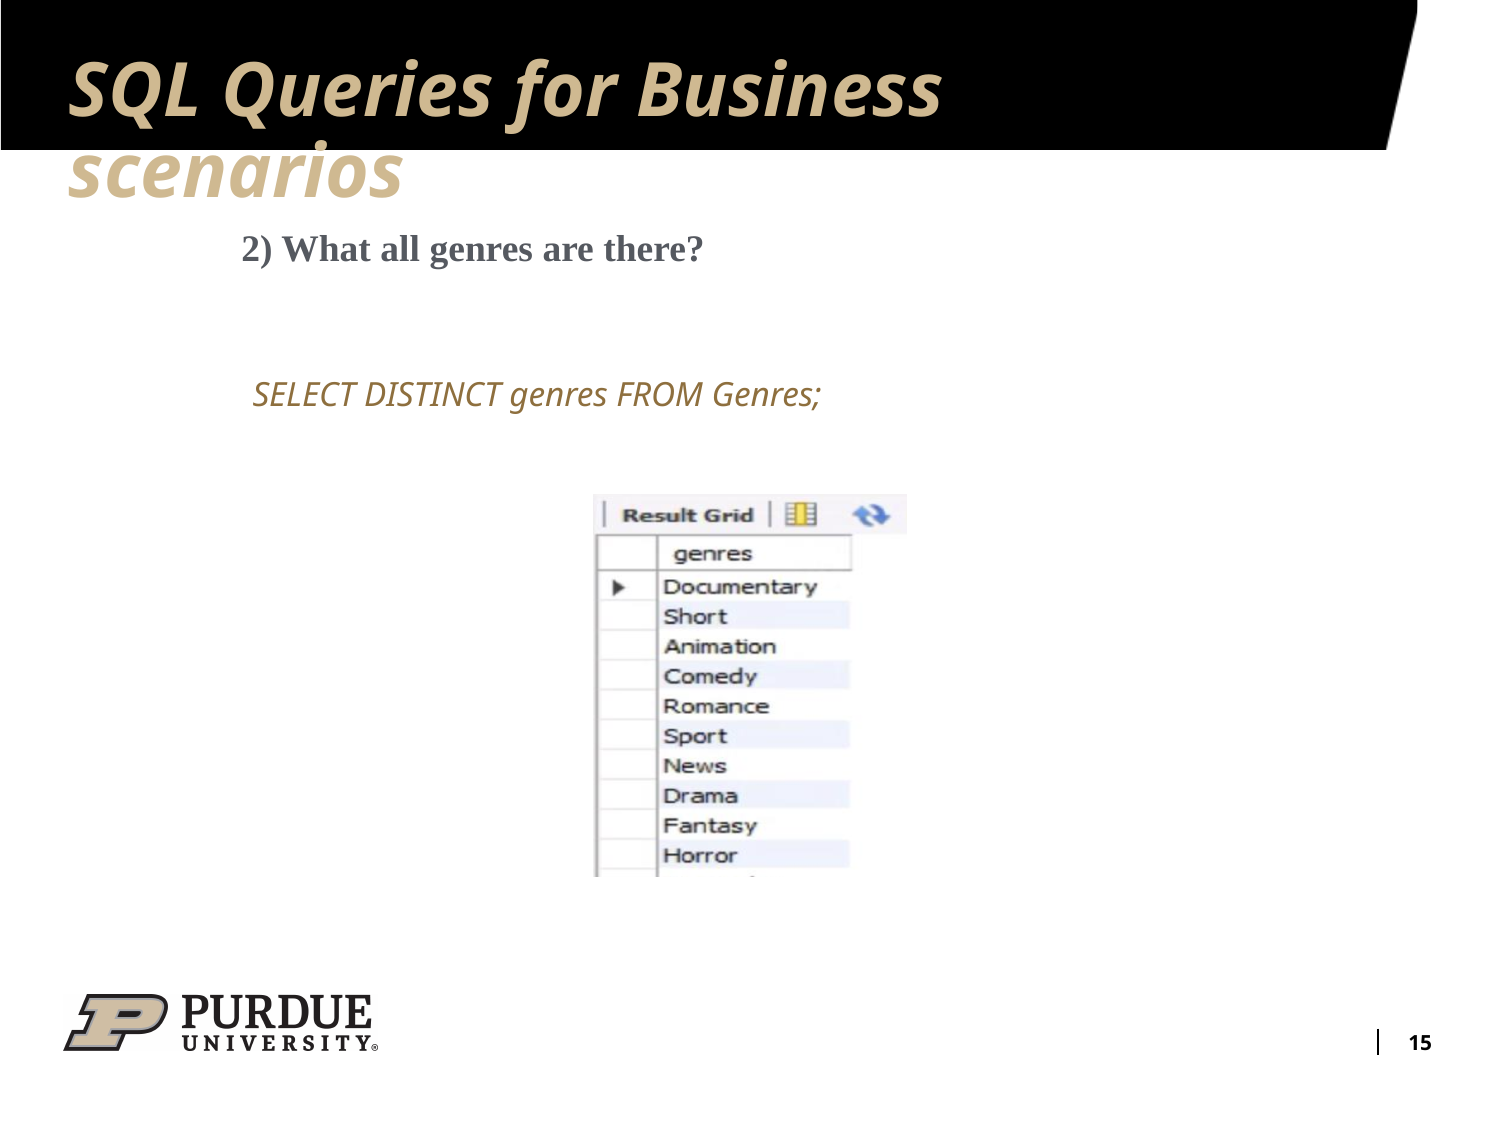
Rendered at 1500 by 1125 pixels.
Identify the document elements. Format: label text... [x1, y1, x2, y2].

title SQL Queries for Business scenarios [66, 49, 1208, 139]
picture [63, 994, 378, 1051]
list SELECT DISTINCT genres FROM Genres; [222, 372, 850, 653]
picture [593, 494, 907, 877]
subtitle 2) What all genres are there? [185, 220, 1252, 267]
slide_number 15 [1390, 1013, 1451, 1074]
